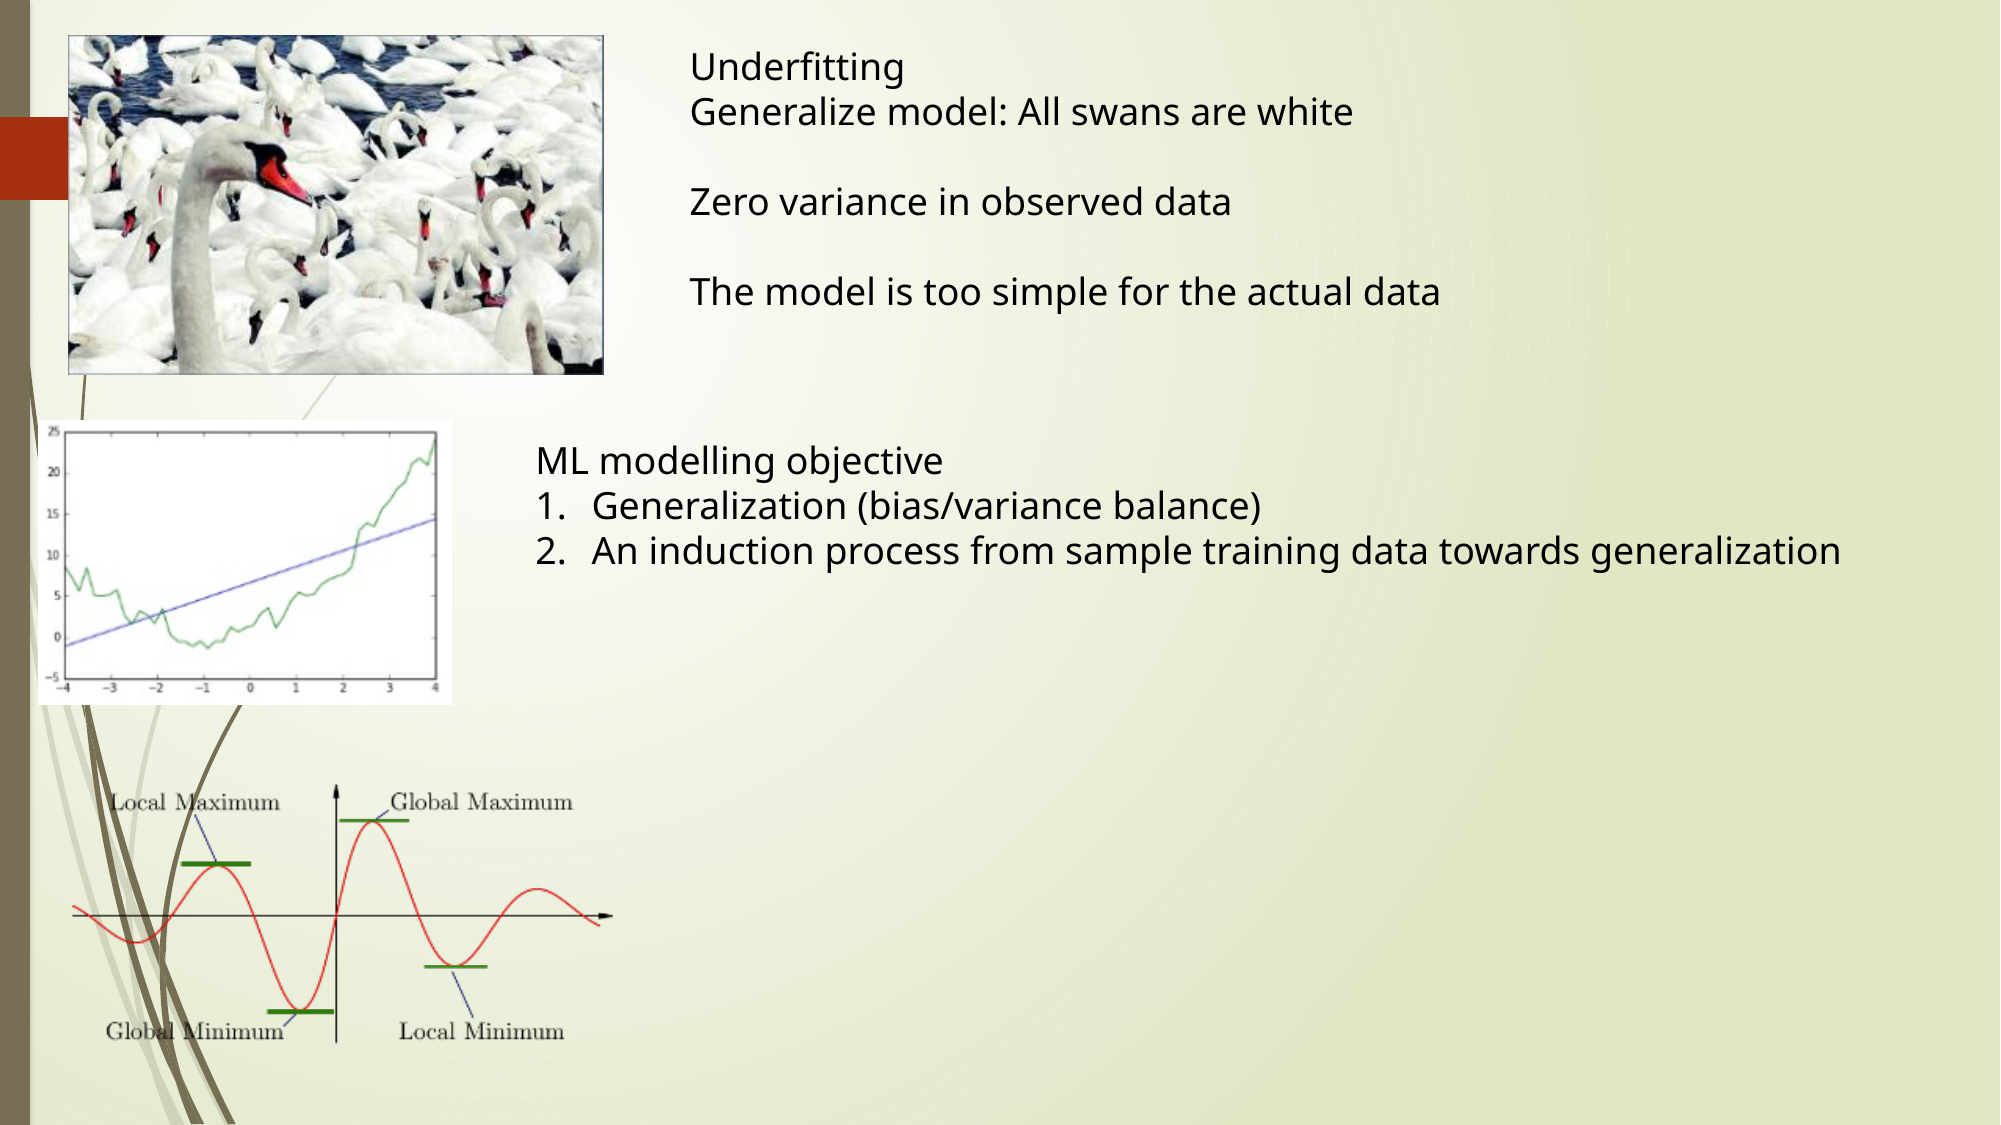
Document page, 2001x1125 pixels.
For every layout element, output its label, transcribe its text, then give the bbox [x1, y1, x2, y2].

picture [68, 777, 616, 1052]
text_box ML modelling objective Generalization (bias/variance balance) An induction process from sample training data towards generalization [520, 429, 1858, 580]
picture [38, 420, 452, 705]
picture [68, 35, 604, 375]
text_box Underfitting Generalize model: All swans are white Zero variance in observed data The model is too simple for the actual data [674, 35, 1458, 321]
